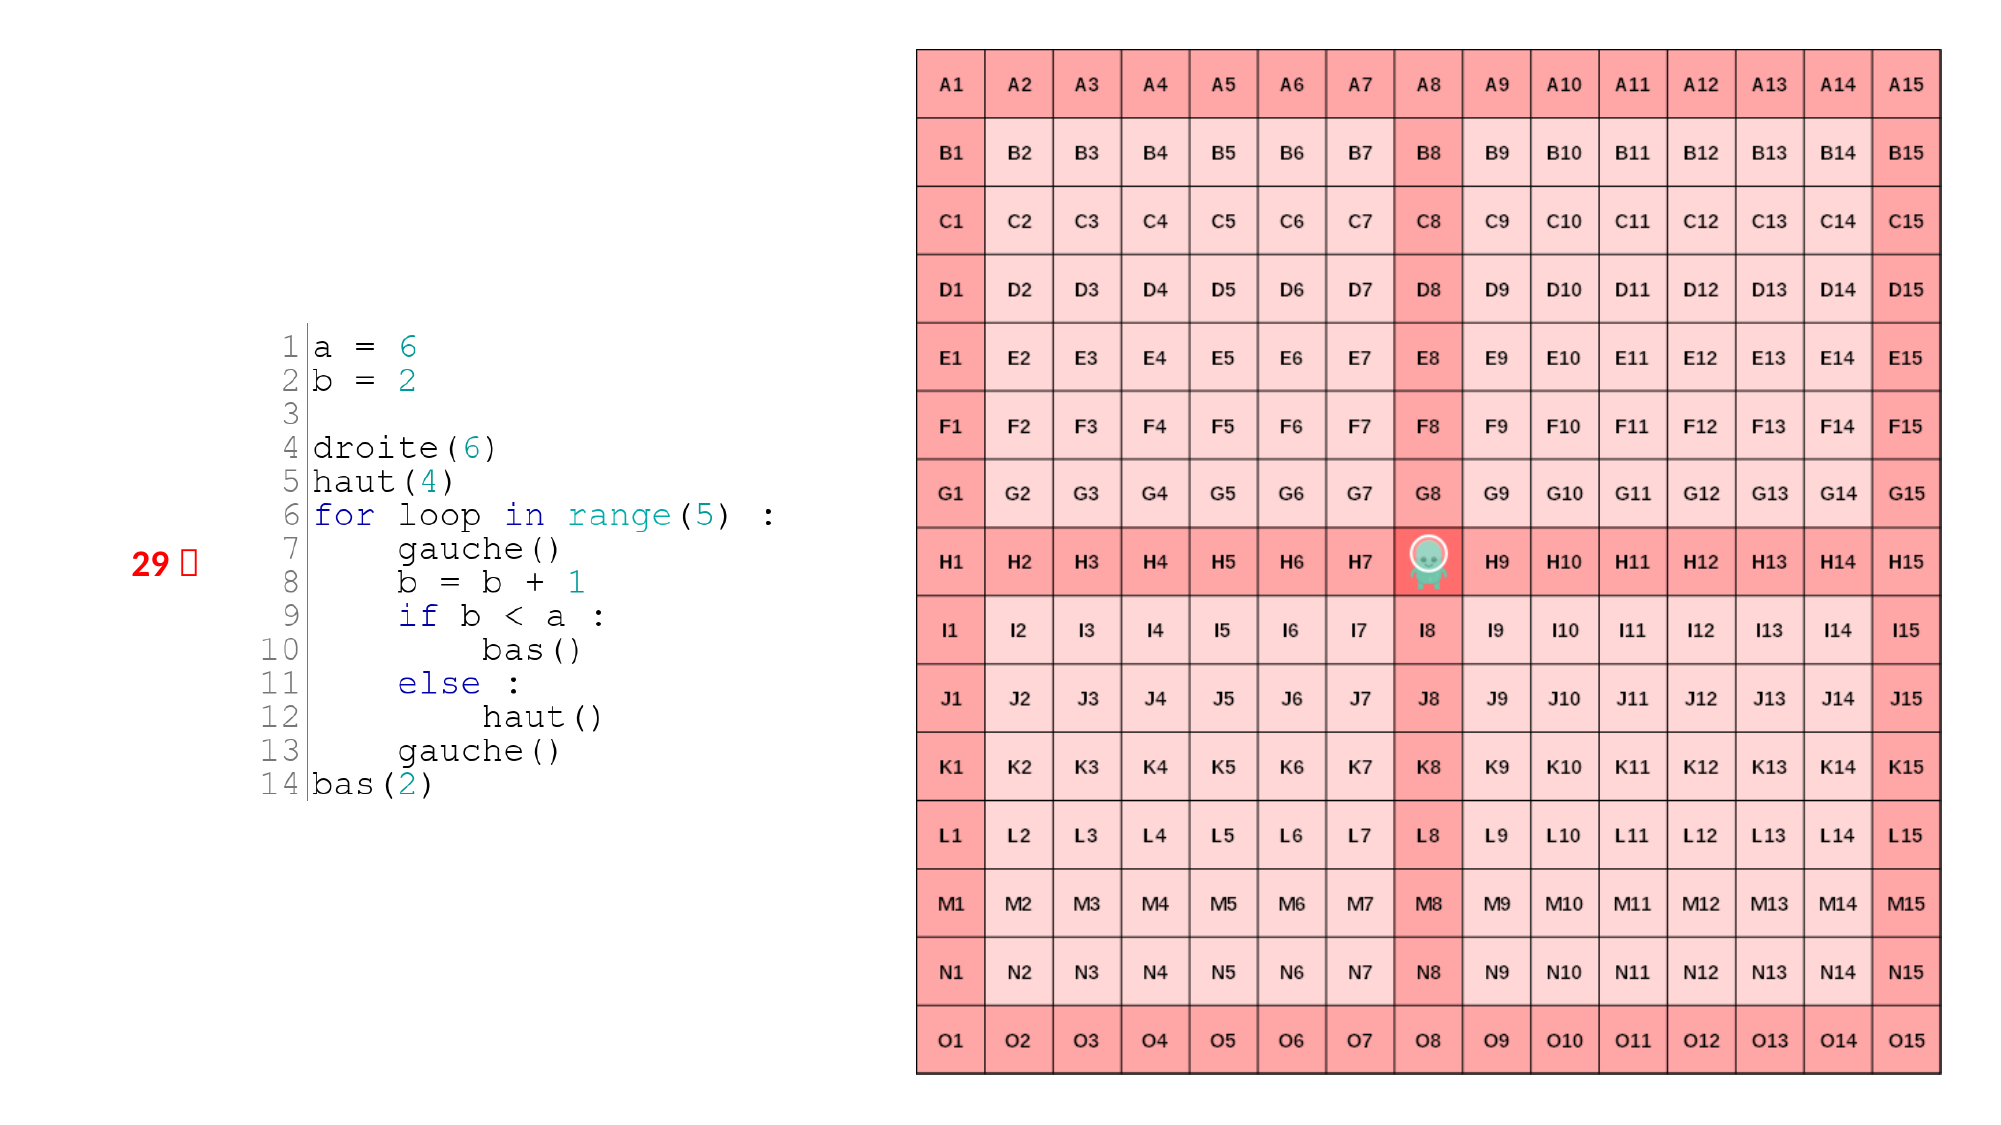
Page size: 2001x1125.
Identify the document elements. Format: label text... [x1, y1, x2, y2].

picture [916, 49, 1942, 1075]
picture [255, 323, 782, 801]
text_box 29  [116, 531, 236, 592]
